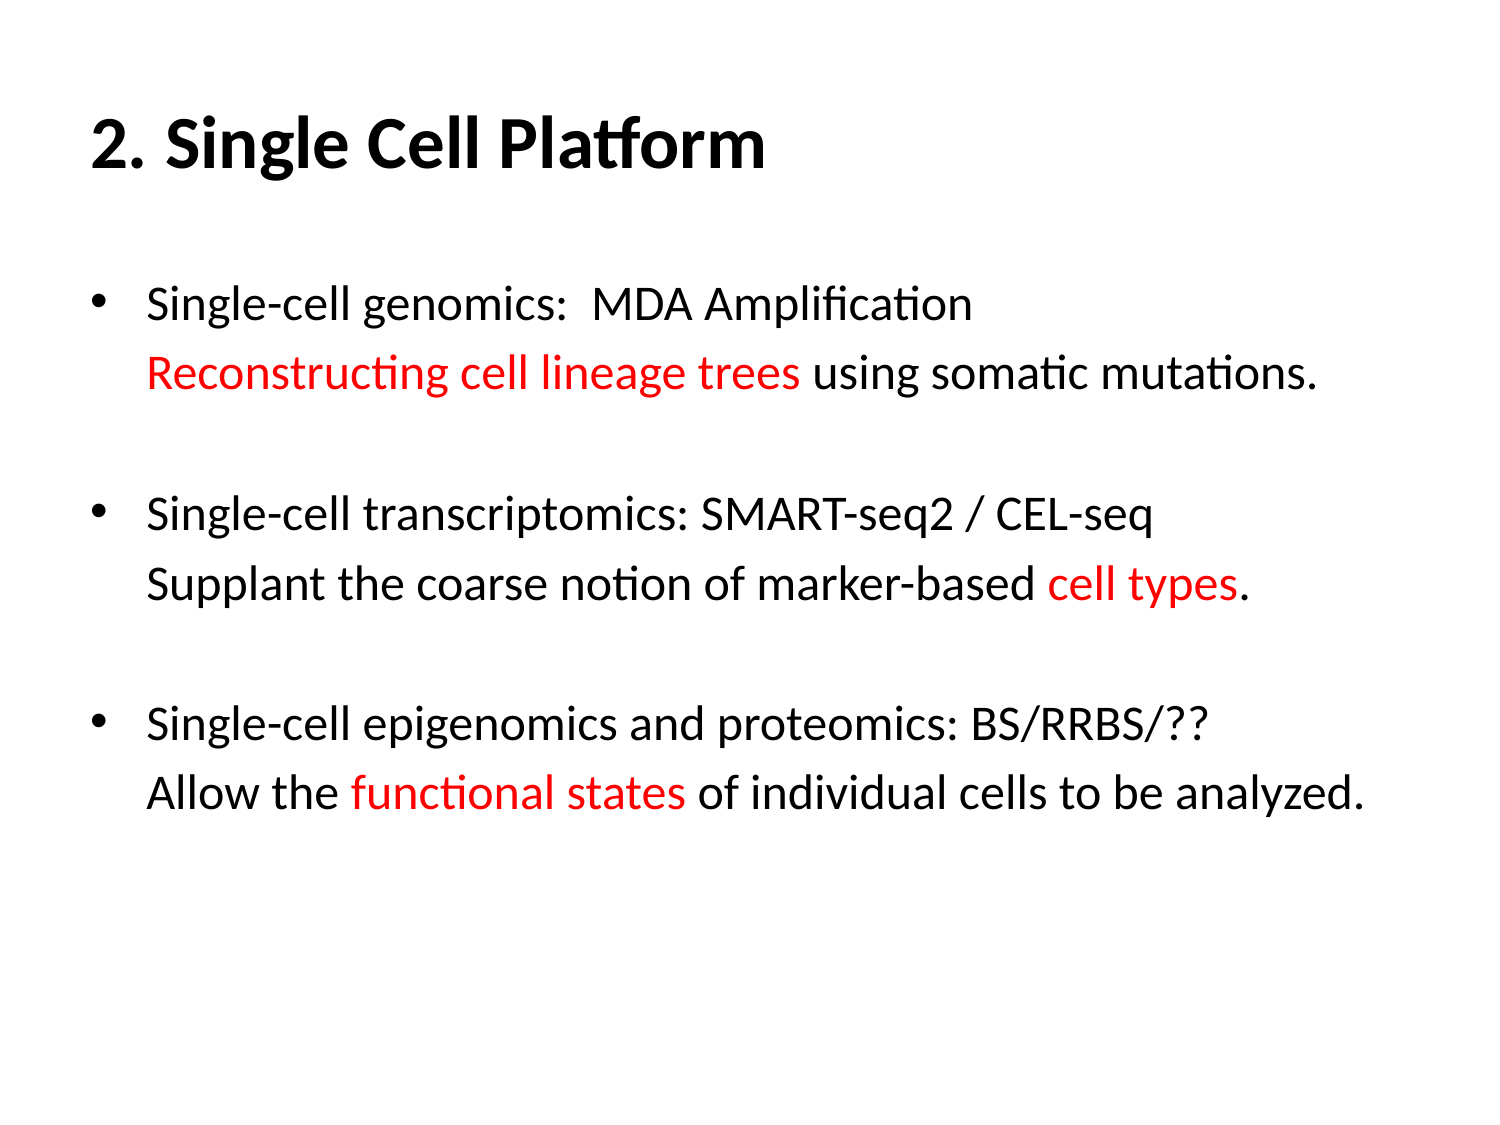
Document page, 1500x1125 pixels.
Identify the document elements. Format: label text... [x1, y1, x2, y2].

list Single-cell genomics: MDA Amplification Reconstructing cell lineage trees using somatic mutations. Single-cell transcriptomics: SMART-seq2 / CEL-seq Supplant the coarse notion of marker-based cell types. Single-cell epigenomics and proteomics: BS/RRBS/?? Allow the functional states of individual cells to be analyzed. [75, 262, 1425, 1005]
title 2. Single Cell Platform [75, 45, 1425, 233]
